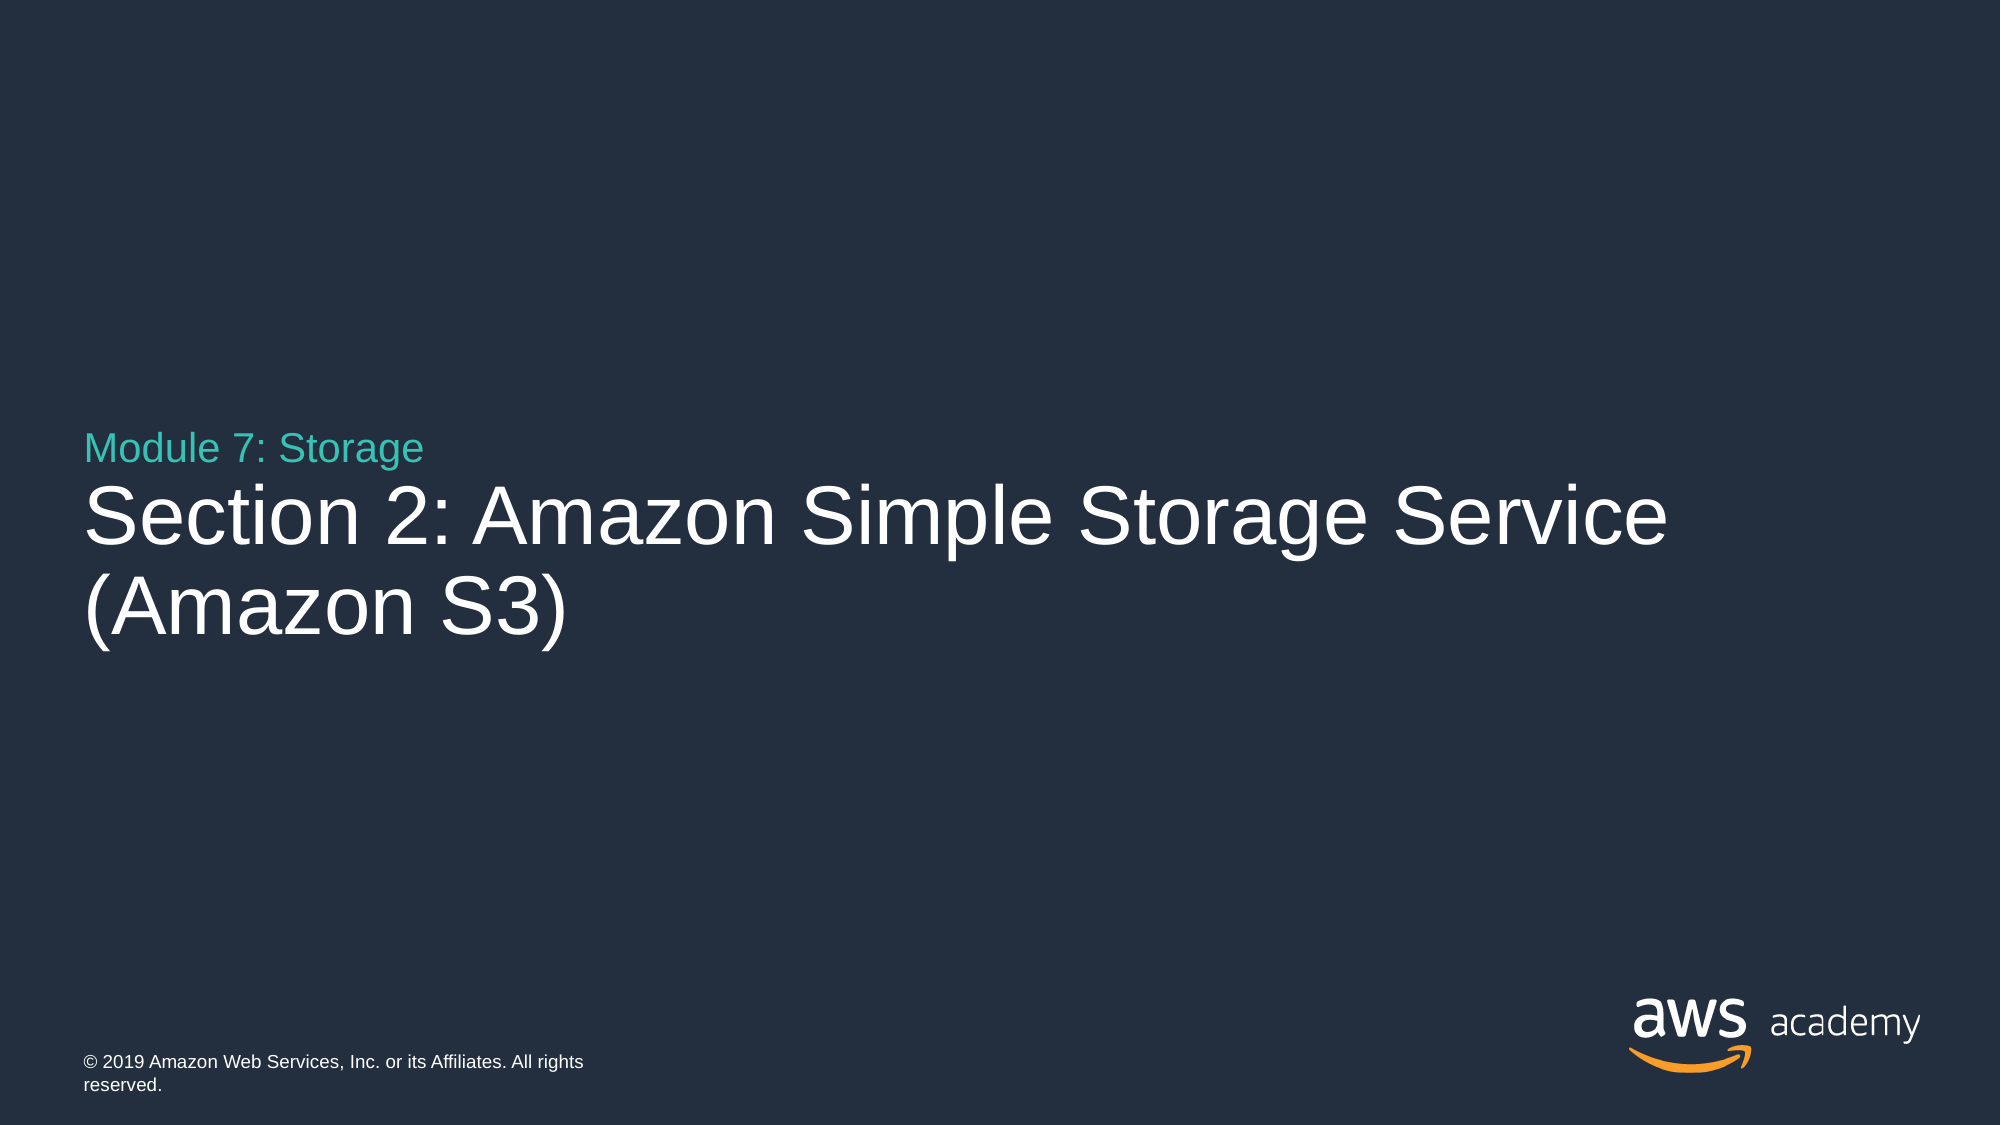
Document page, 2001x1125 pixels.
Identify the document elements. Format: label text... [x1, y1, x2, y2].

footer © 2019 Amazon Web Services, Inc. or its Affiliates. All rights reserved. [68, 1042, 682, 1103]
title Section 2: Amazon Simple Storage Service (Amazon S3) [68, 523, 1803, 602]
picture [1629, 998, 1920, 1073]
list Module 7: Storage [68, 418, 1567, 500]
